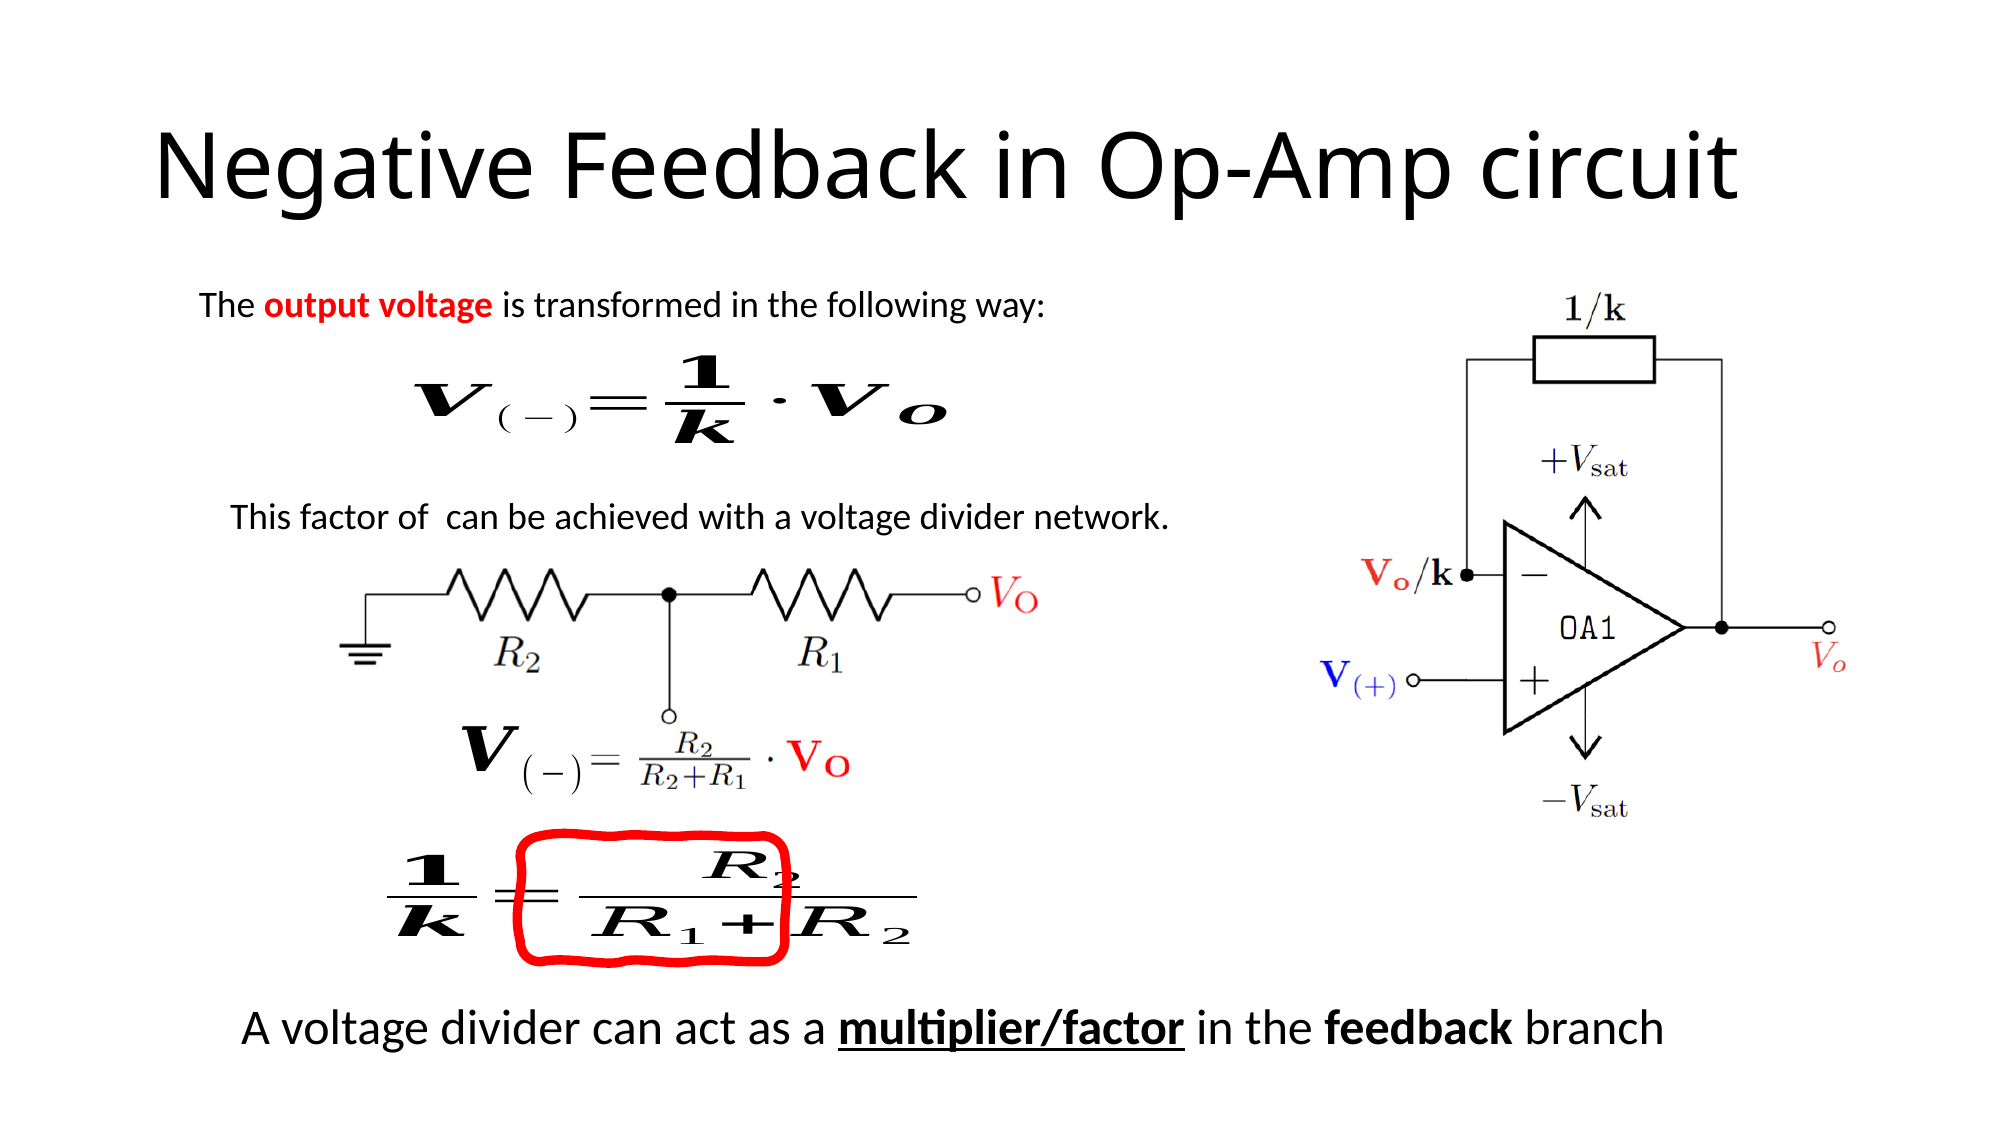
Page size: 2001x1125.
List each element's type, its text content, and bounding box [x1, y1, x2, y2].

picture [302, 492, 1058, 822]
text_box [516, 832, 788, 965]
text_box A voltage divider can act as a multiplier/factor in the feedback branch [226, 987, 1680, 1063]
text_box The output voltage is transformed in the following way: [183, 272, 1062, 333]
title Negative Feedback in Op-Amp circuit [137, 59, 1863, 278]
picture [1287, 265, 1868, 851]
